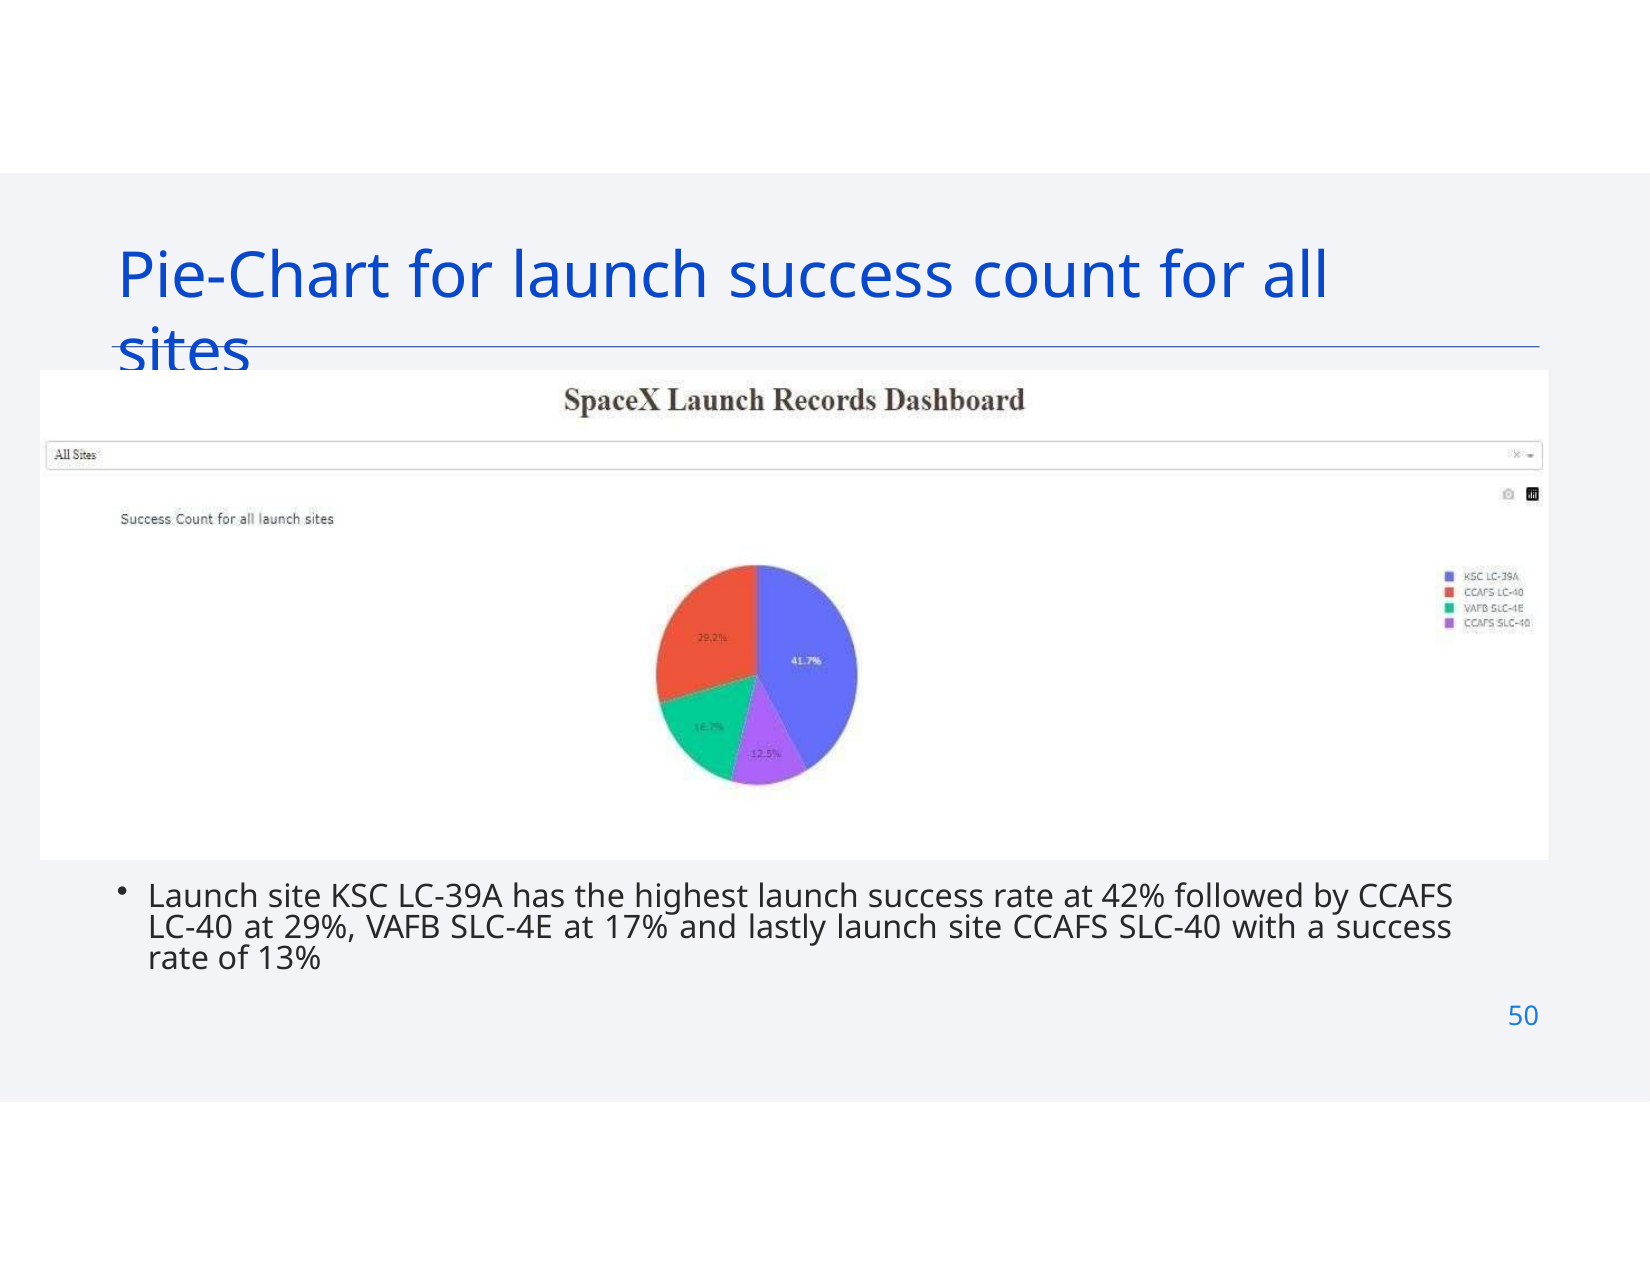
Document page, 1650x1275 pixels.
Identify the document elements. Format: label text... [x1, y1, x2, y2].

picture [0, 173, 1650, 1102]
text_box Launch site KSC LC-39A has the highest launch success rate at 42% followed by CCAFS LC-40 at 29%, VAFB SLC-4E at 17% and lastly launch site CCAFS SLC-40 with a success rate of 13% [114, 872, 1464, 977]
text_box 50 [1501, 998, 1546, 1036]
title Pie-Chart for launch success count for all sites [114, 231, 1427, 368]
